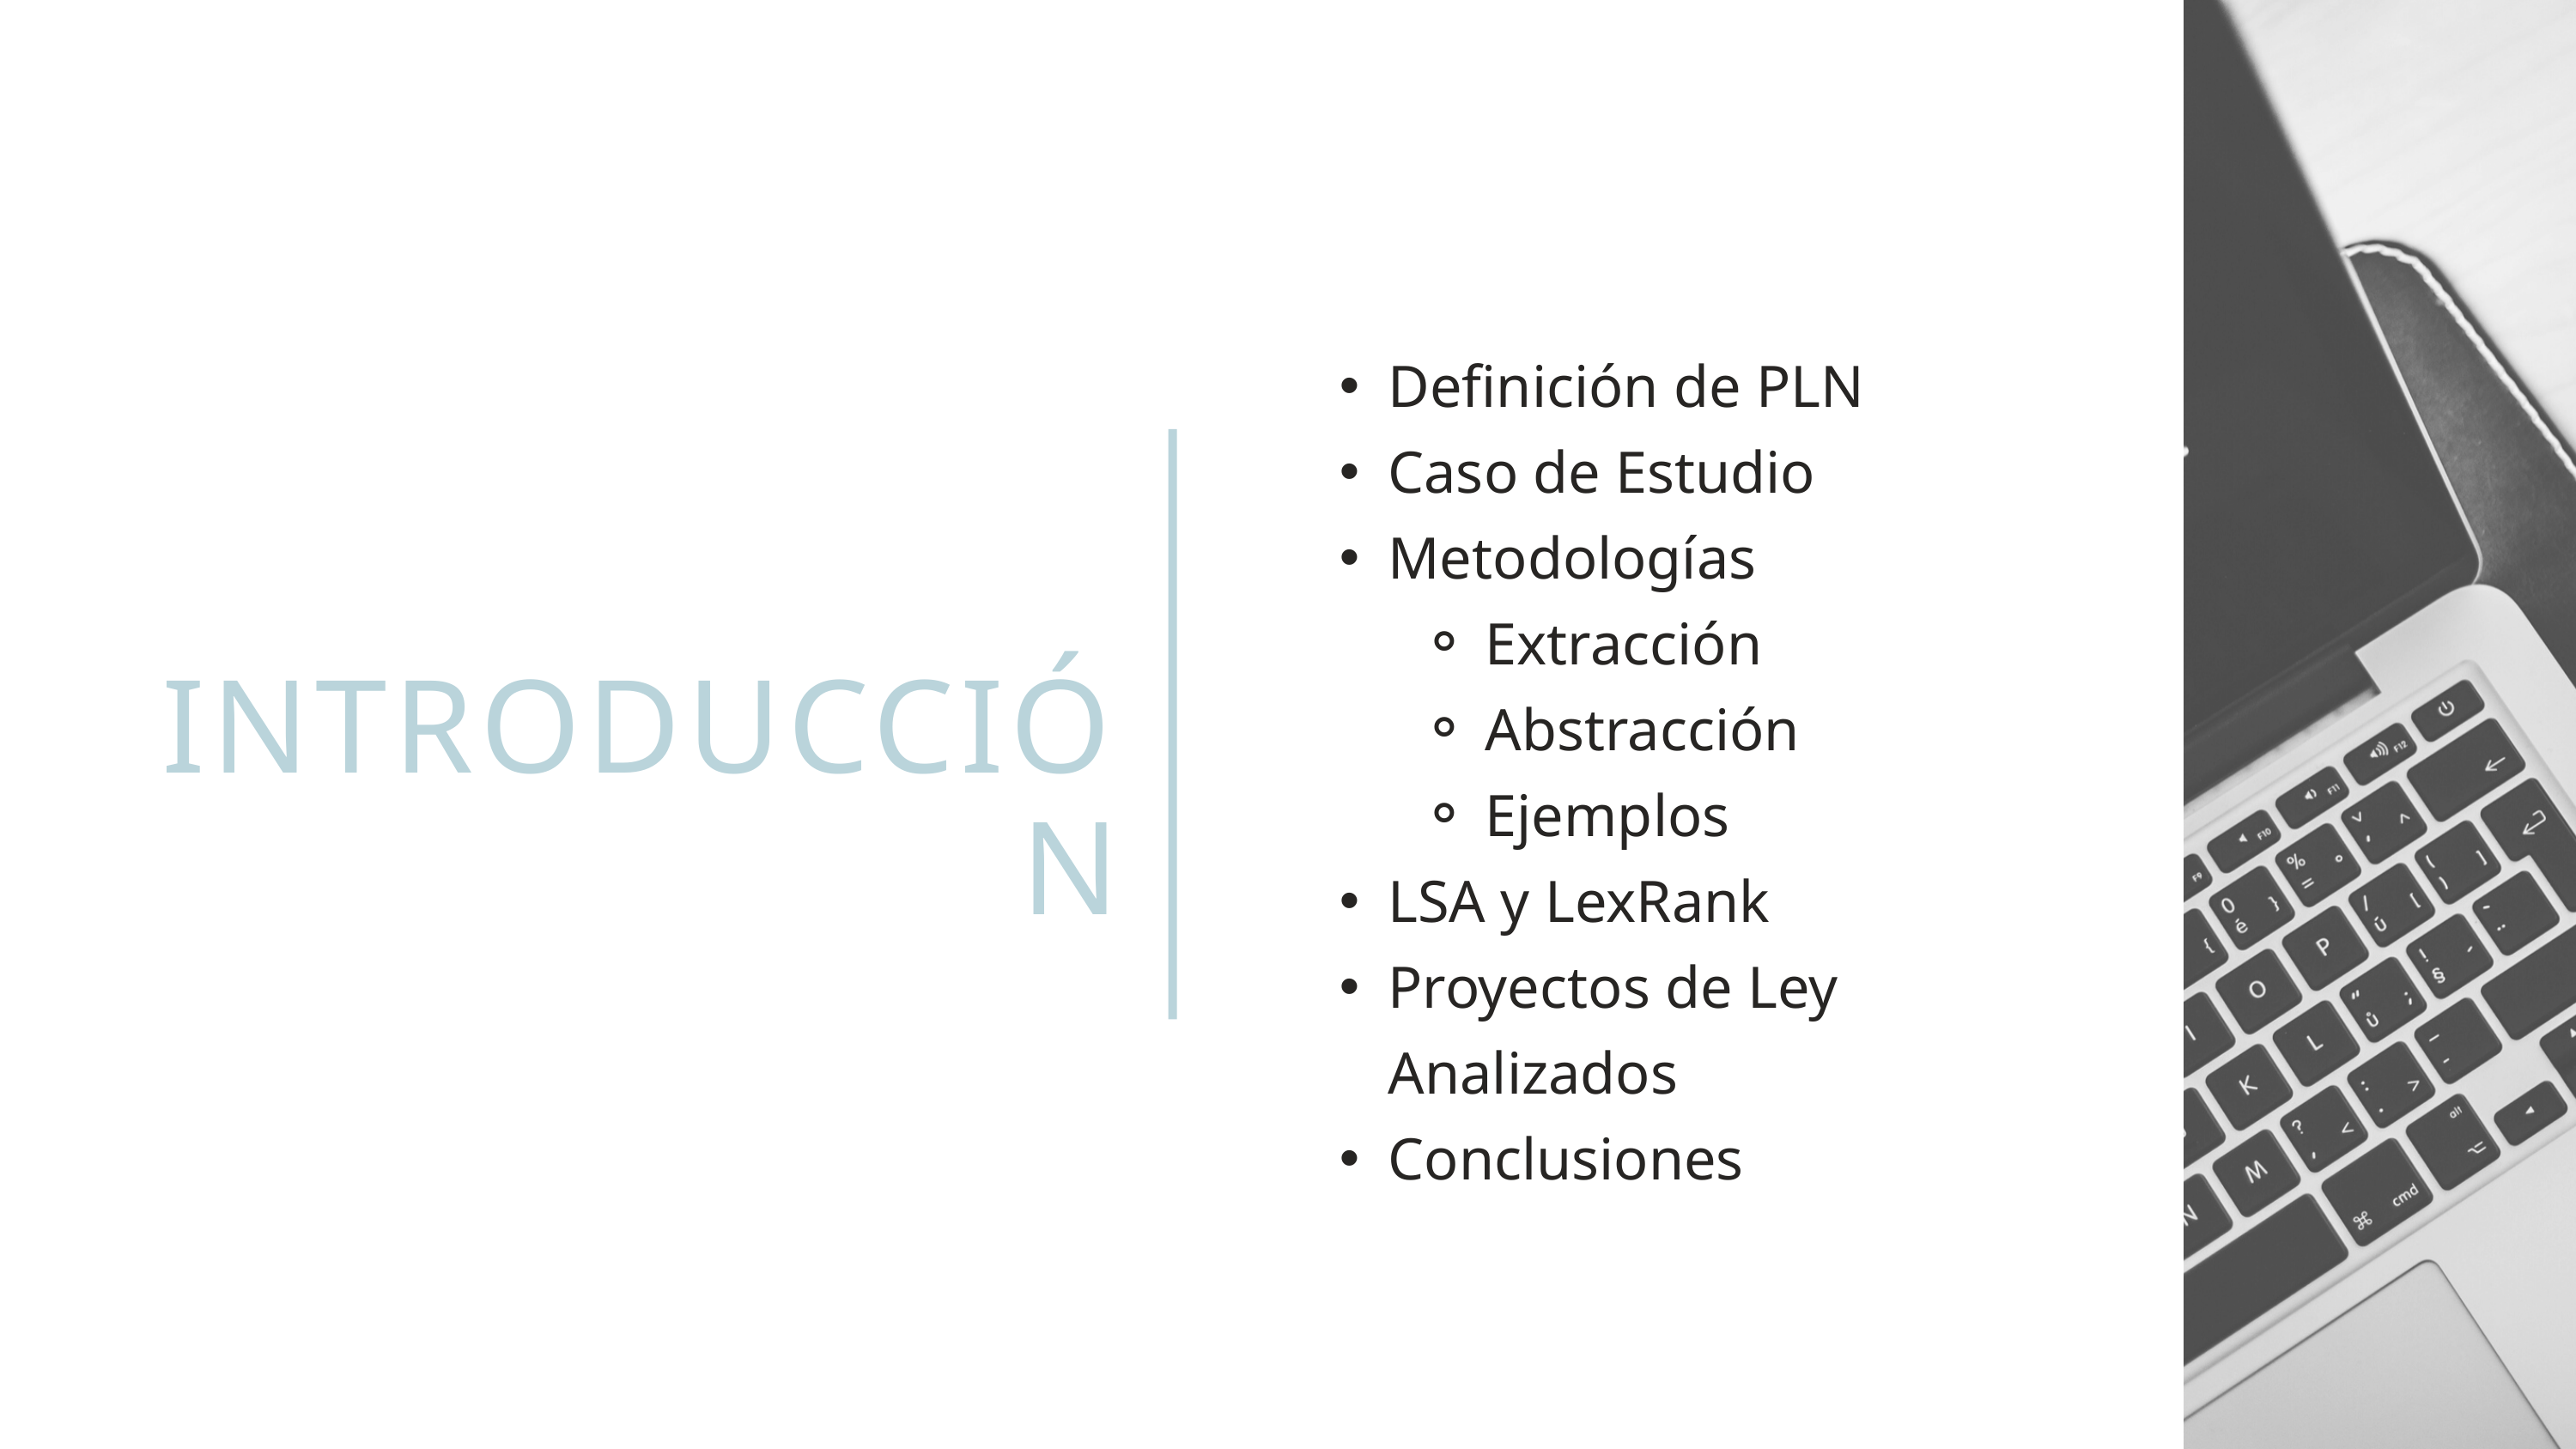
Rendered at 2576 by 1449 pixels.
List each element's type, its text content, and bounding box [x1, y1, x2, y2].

picture [2184, 0, 2576, 1449]
text_box [1168, 428, 1177, 1020]
text_box INTRODUCCIÓN [113, 657, 1120, 941]
text_box Definición de PLN Caso de Estudio Metodologías Extracción Abstracción Ejemplos LSA y LexRank Proyectos de Ley Analizados Conclusiones [1291, 333, 1938, 1277]
